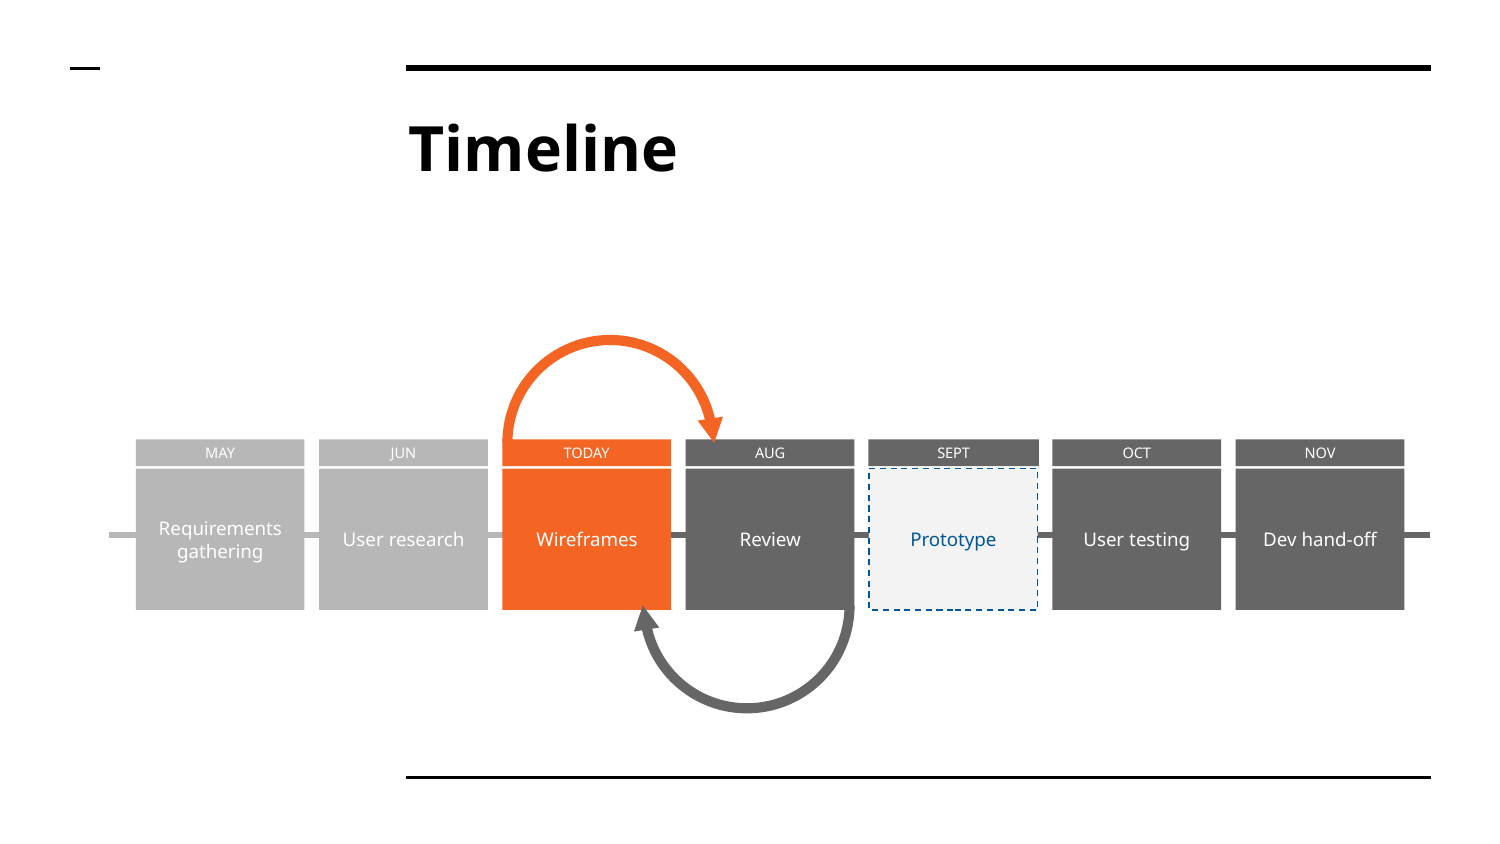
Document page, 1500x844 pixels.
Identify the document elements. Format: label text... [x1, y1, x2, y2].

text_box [502, 334, 727, 551]
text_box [1052, 439, 1222, 611]
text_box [629, 497, 855, 714]
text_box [1235, 439, 1405, 611]
title Timeline [393, 94, 1431, 199]
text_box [502, 558, 624, 611]
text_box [868, 439, 1040, 611]
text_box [135, 439, 305, 611]
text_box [318, 439, 489, 611]
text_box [732, 439, 855, 497]
